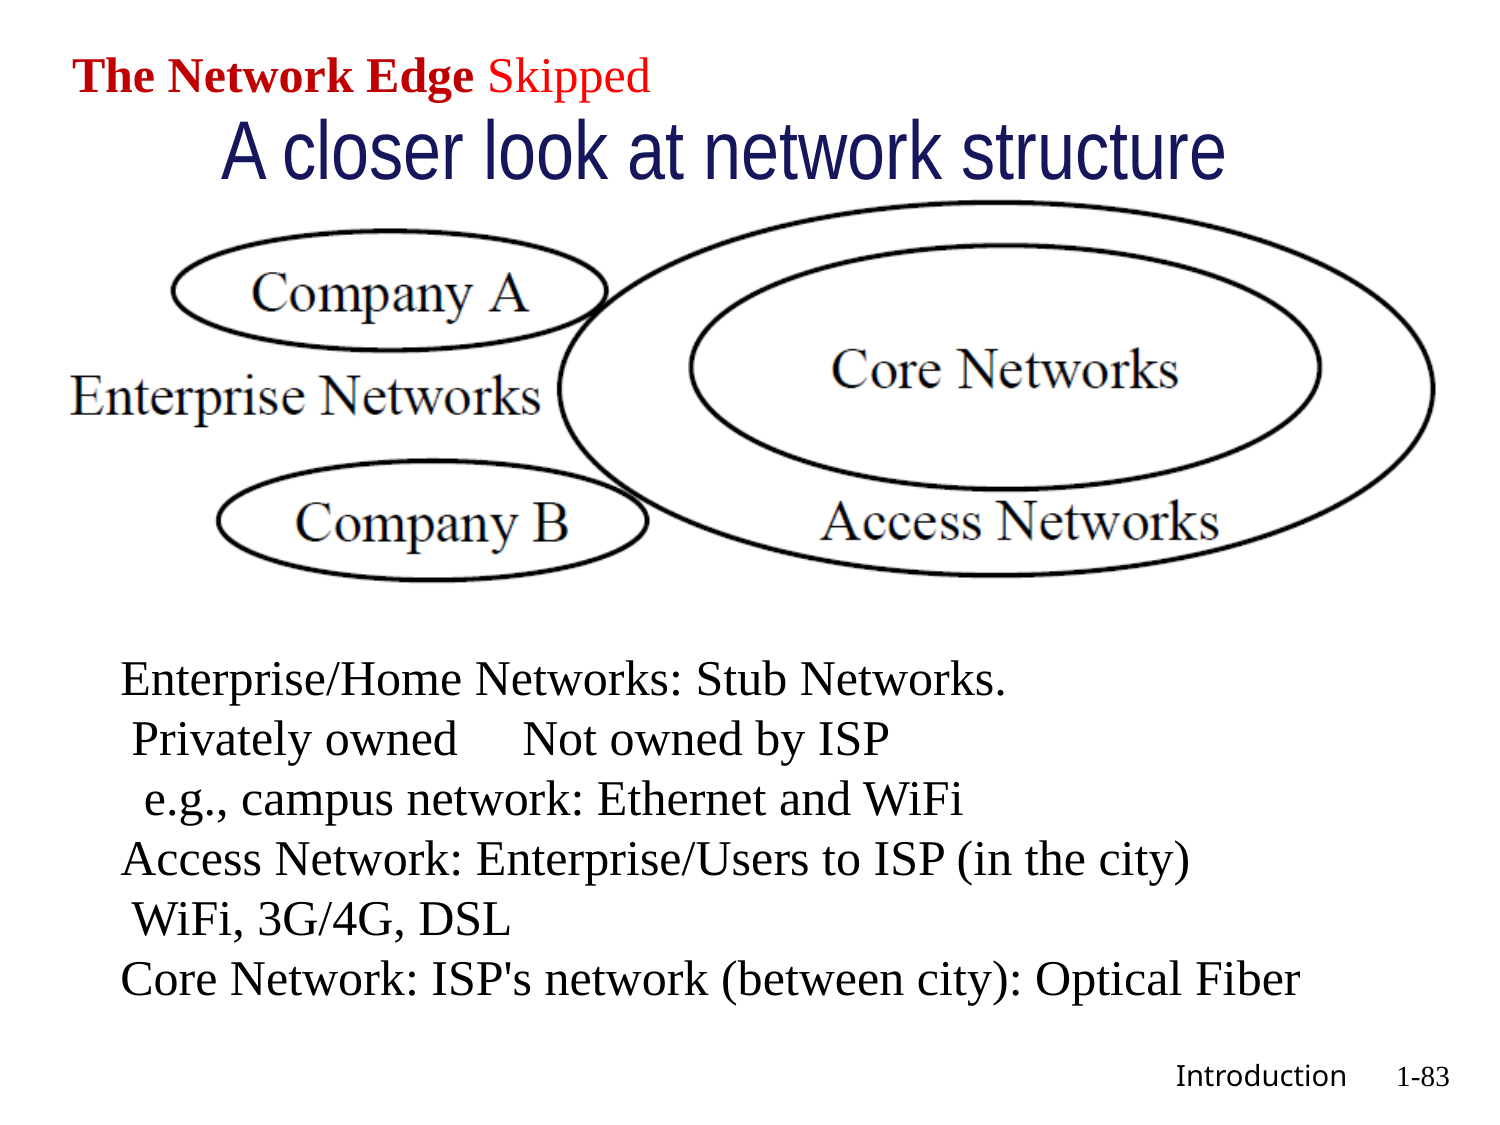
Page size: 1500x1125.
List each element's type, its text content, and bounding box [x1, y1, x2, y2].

title A closer look at network structure [87, 67, 1363, 197]
slide_number 1-83 [1362, 1049, 1466, 1125]
text_box The Network Edge Skipped [57, 35, 667, 111]
text_box  Enterprise/Home Networks: Stub Networks. Privately owned  Not owned by ISP e.g., campus network: Ethernet and WiFi  Access Network: Enterprise/Users to ISP (in the city) WiFi, 3G/4G, DSL  Core Network: ISP's network (between city): Optical Fiber [54, 638, 1442, 1013]
footer Introduction [887, 1049, 1362, 1125]
picture [53, 198, 1442, 595]
